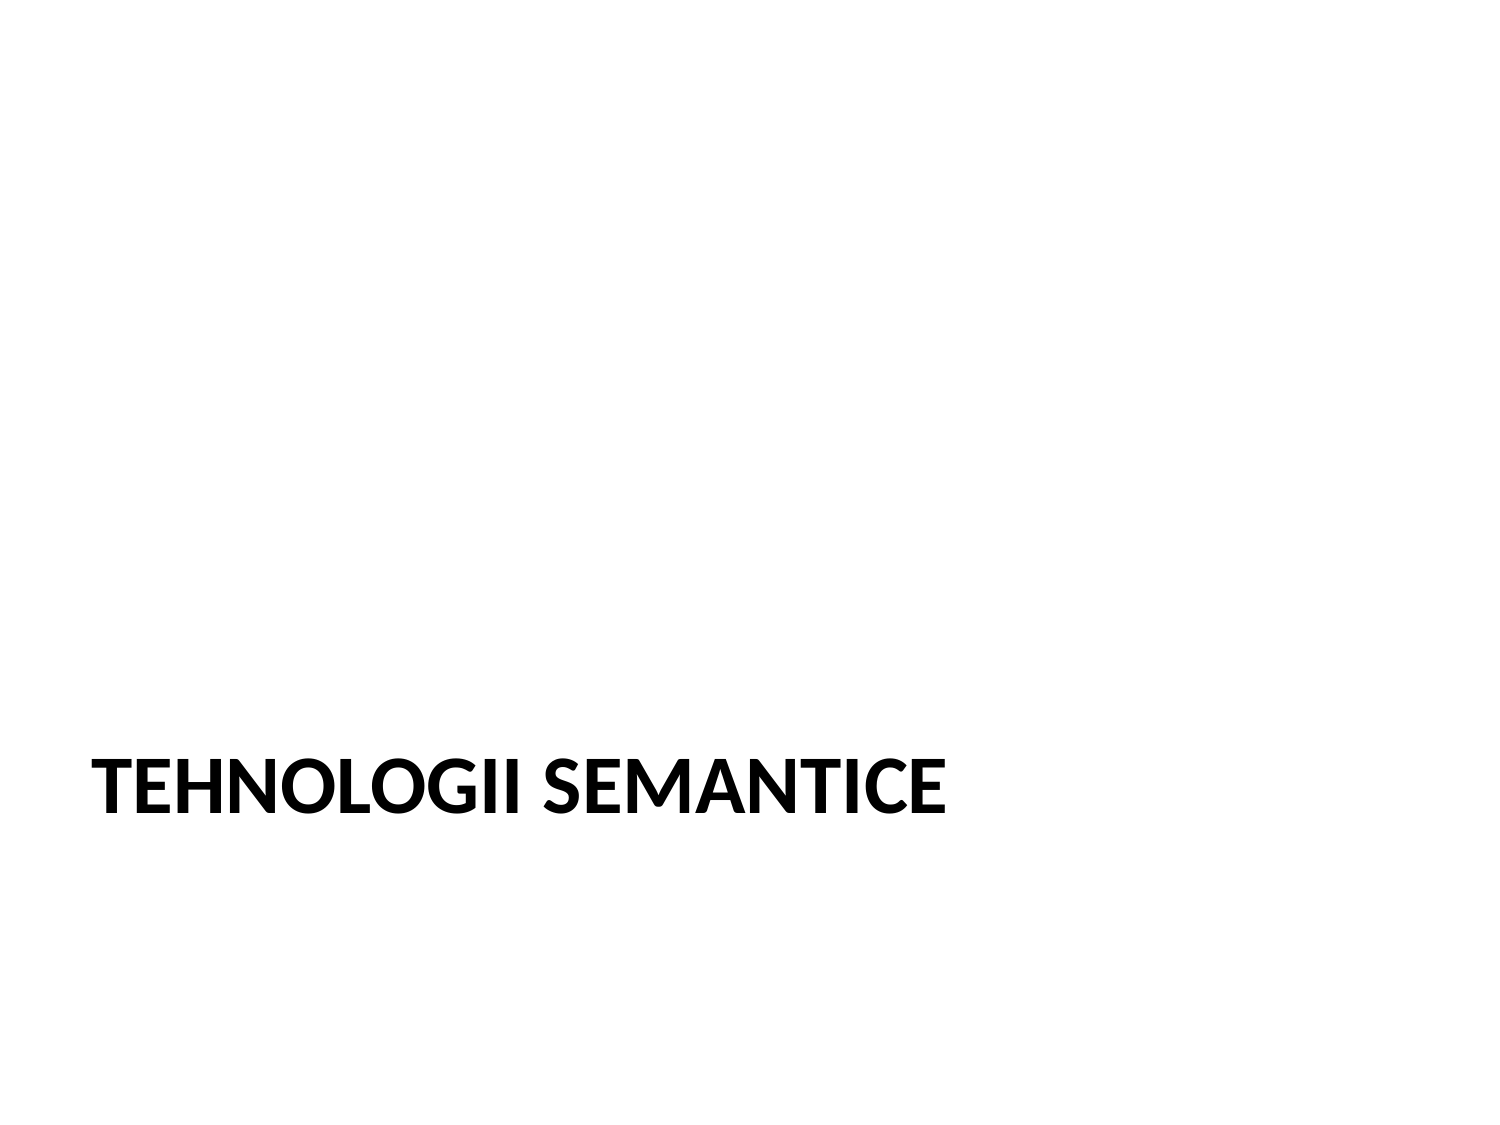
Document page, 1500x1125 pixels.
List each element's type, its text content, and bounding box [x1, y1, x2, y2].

title Tehnologii semantice [76, 722, 1447, 947]
